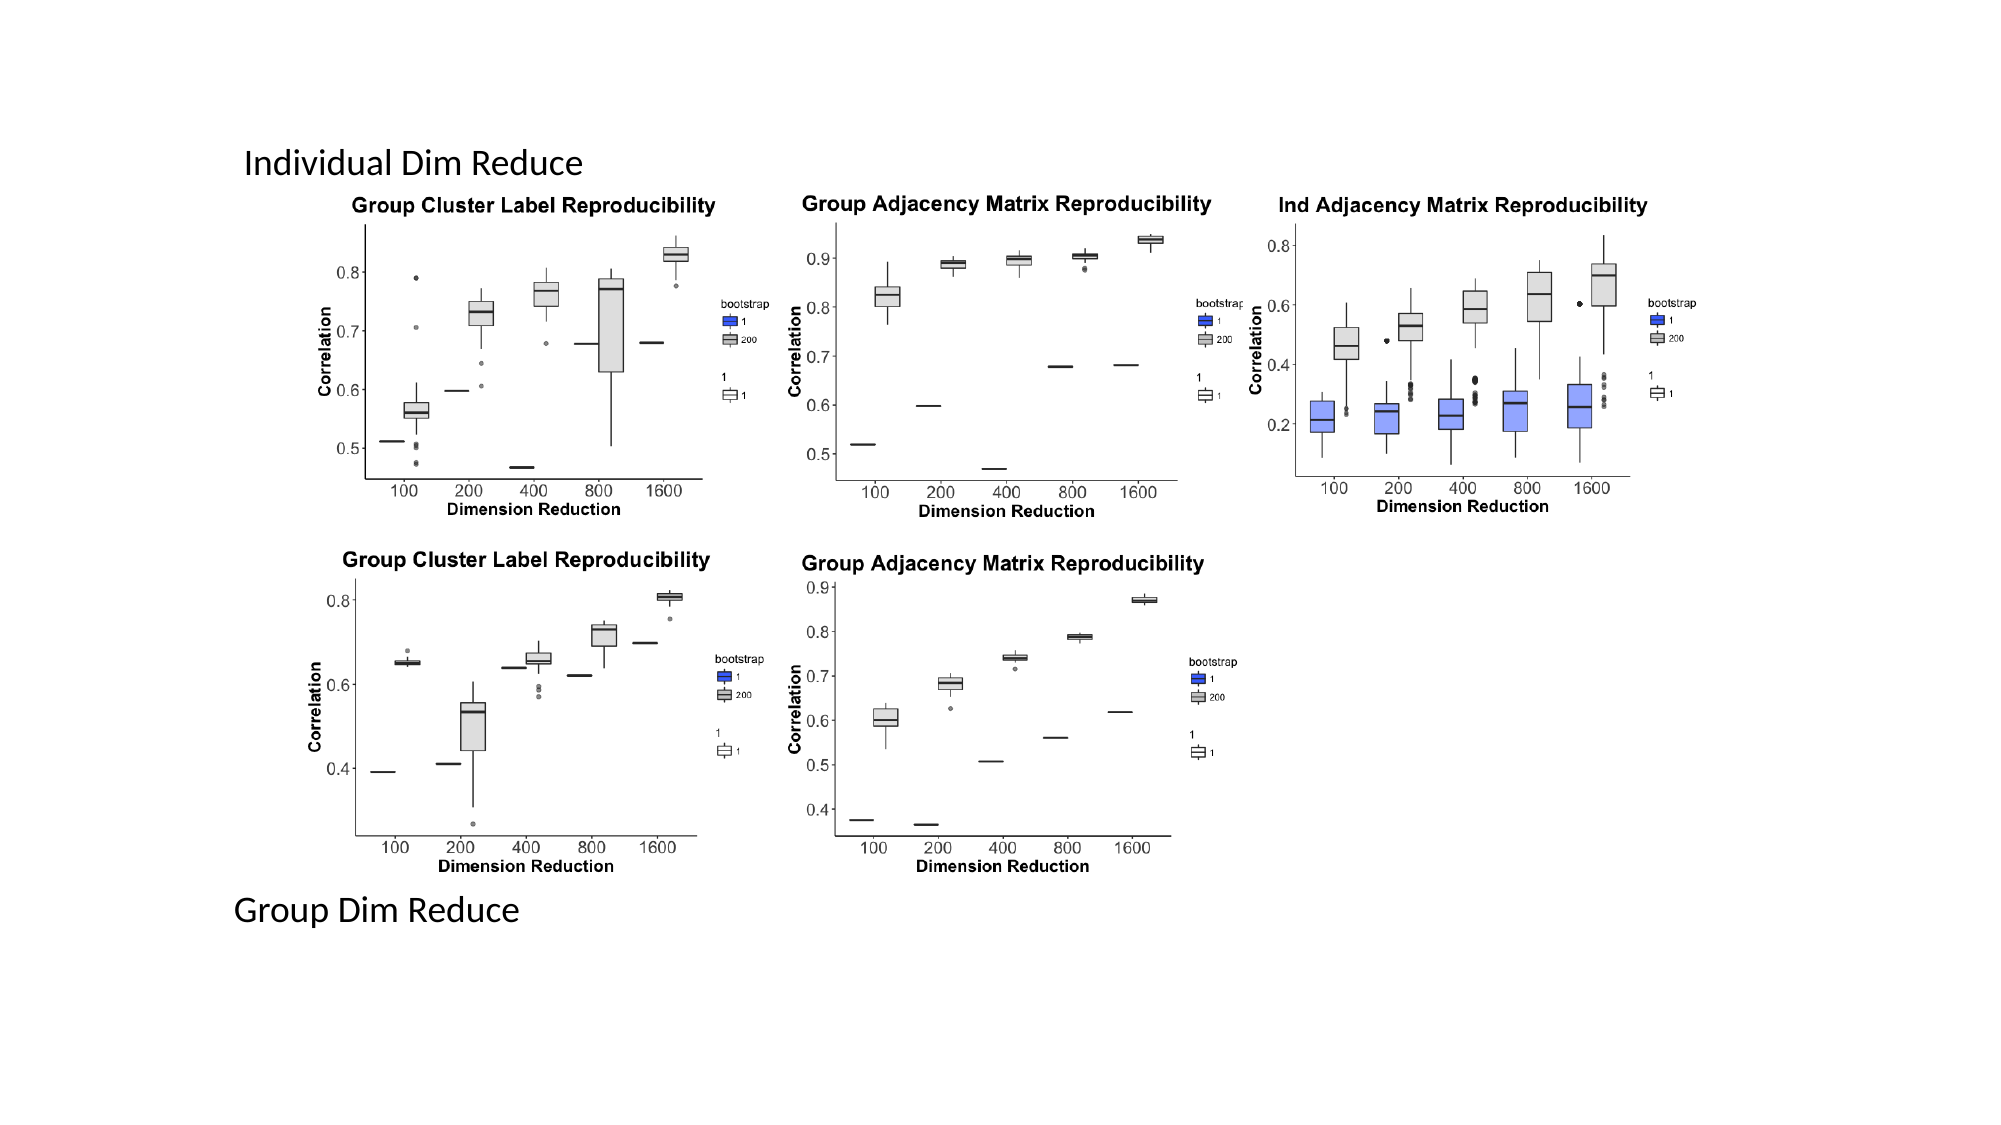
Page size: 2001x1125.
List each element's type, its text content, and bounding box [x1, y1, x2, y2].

text_box Group Dim Reduce [219, 877, 536, 938]
picture [782, 191, 1708, 522]
text_box Individual Dim Reduce [229, 130, 599, 191]
picture [782, 551, 1249, 877]
picture [302, 547, 776, 878]
picture [312, 193, 781, 521]
